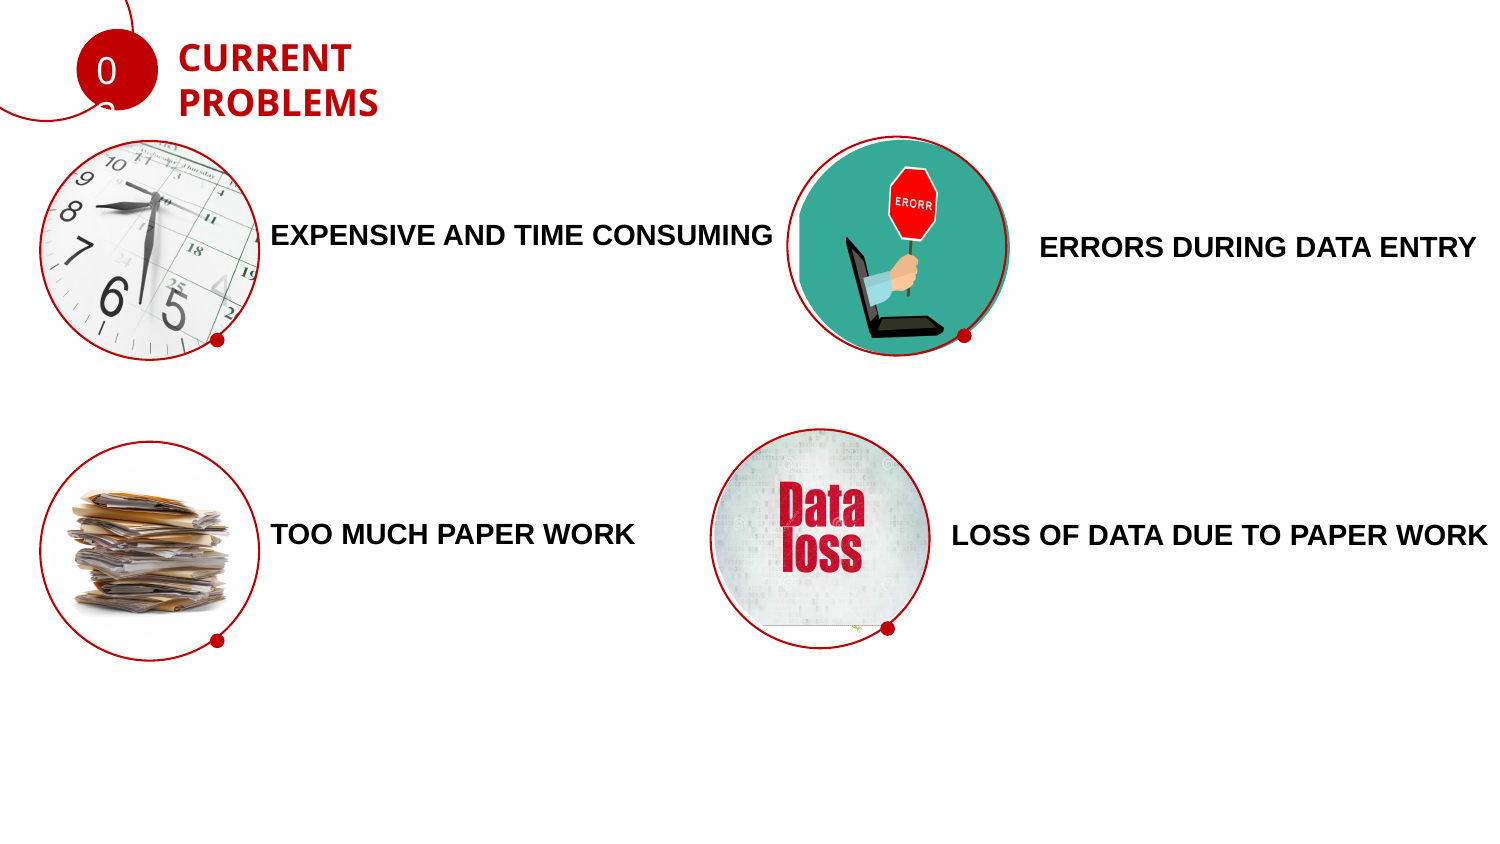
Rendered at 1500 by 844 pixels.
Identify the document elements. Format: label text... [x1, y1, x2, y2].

text_box 02 [84, 41, 150, 98]
text_box [150, 45, 159, 94]
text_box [39, 441, 260, 661]
text_box CURRENT PROBLEMS [166, 28, 572, 86]
text_box [0, 0, 133, 122]
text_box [710, 429, 930, 649]
text_box LOSS OF DATA DUE TO PAPER WORK [933, 510, 1500, 578]
text_box TOO MUCH PAPER WORK [265, 509, 659, 552]
text_box [133, 32, 147, 41]
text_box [787, 136, 1011, 356]
text_box [97, 98, 147, 111]
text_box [39, 140, 260, 361]
text_box ERRORS DURING DATA ENTRY [1015, 222, 1489, 319]
text_box EXPENSIVE AND TIME CONSUMING [265, 210, 782, 299]
